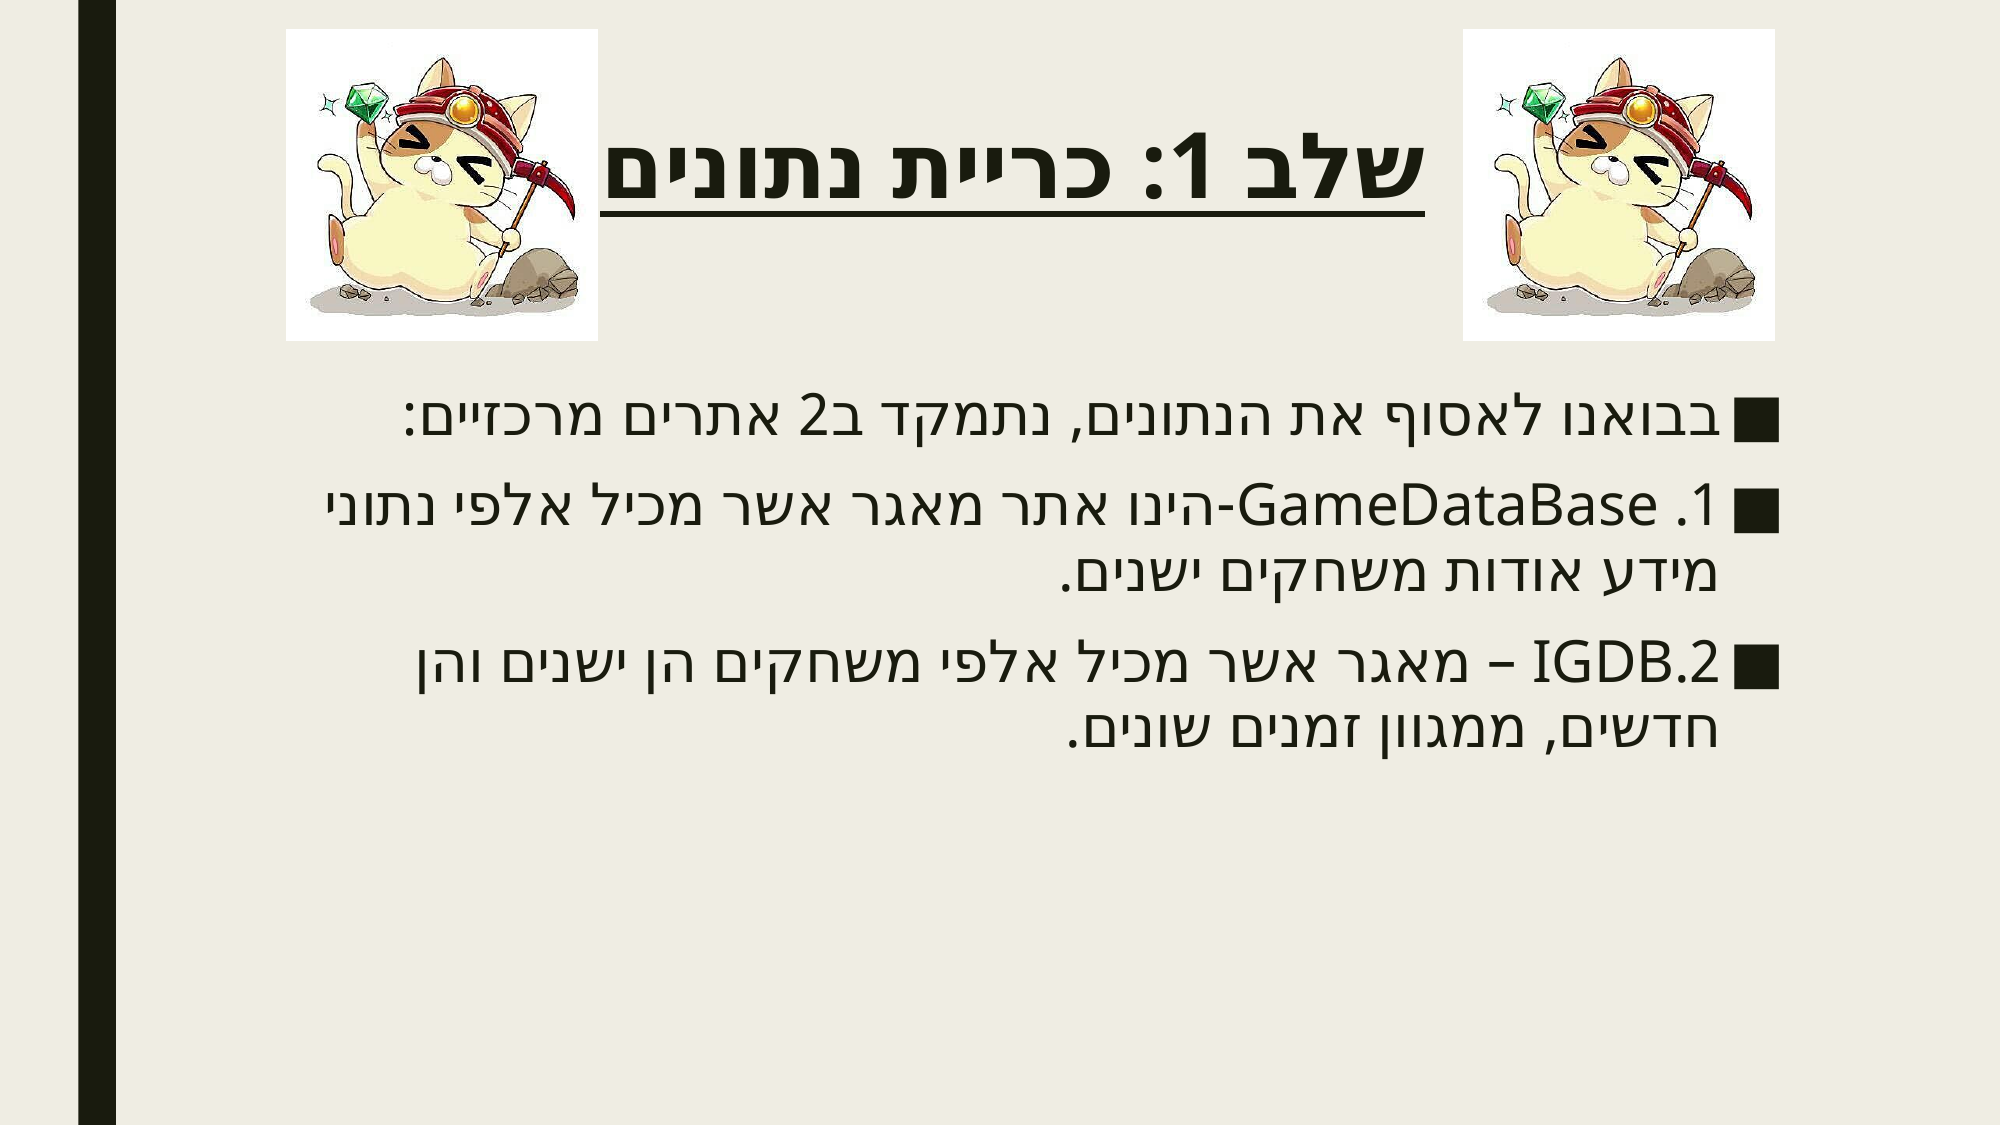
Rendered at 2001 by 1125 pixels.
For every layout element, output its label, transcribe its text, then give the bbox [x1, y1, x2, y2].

picture [286, 29, 598, 341]
title שלב 1: כריית נתונים [225, 112, 1800, 357]
list בבואנו לאסוף את הנתונים, נתמקד ב2 אתרים מרכזיים: 1. GameDataBase-הינו אתר מאגר אשר מכיל אלפי נתוני מידע אודות משחקים ישנים. 2.IGDB – מאגר אשר מכיל אלפי משחקים הן ישנים והן חדשים, ממגוון זמנים שונים. [225, 375, 1800, 963]
picture [1463, 29, 1775, 341]
